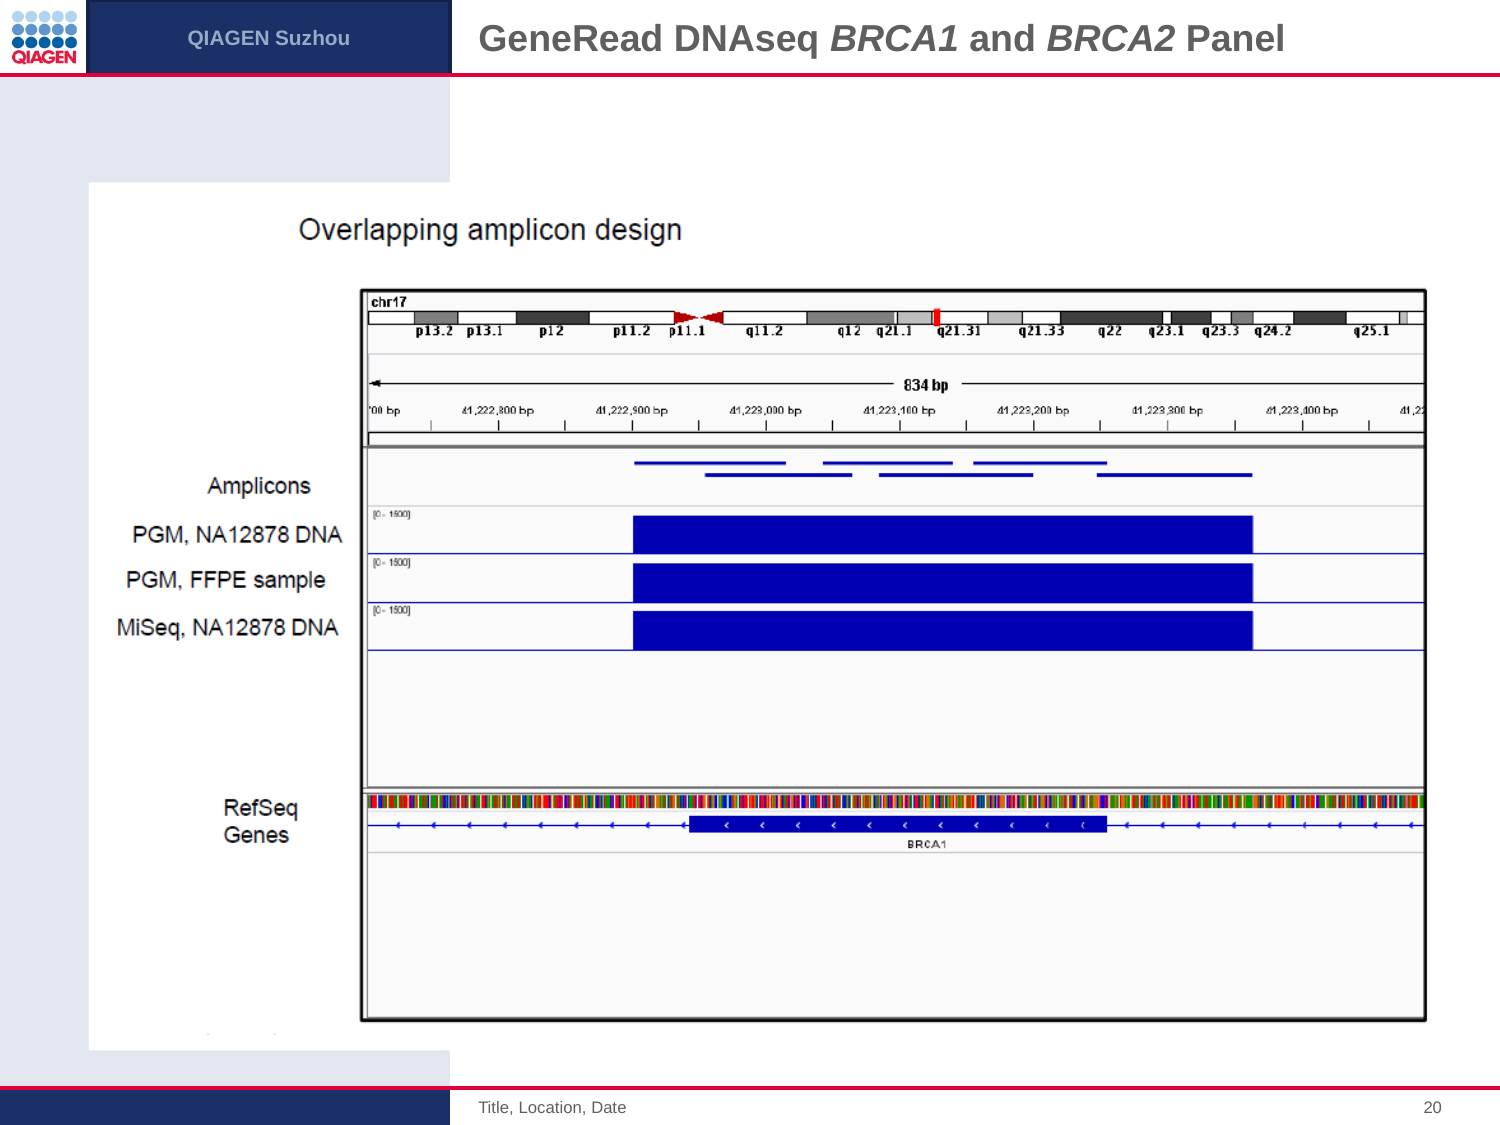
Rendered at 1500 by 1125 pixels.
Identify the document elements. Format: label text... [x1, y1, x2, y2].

slide_number 20 [1395, 1089, 1471, 1125]
title GeneRead DNAseq BRCA1 and BRCA2 Panel [478, 0, 1471, 74]
picture [0, 0, 86, 73]
picture [111, 204, 1436, 1036]
footer Title, Location, Date [478, 1089, 1276, 1125]
